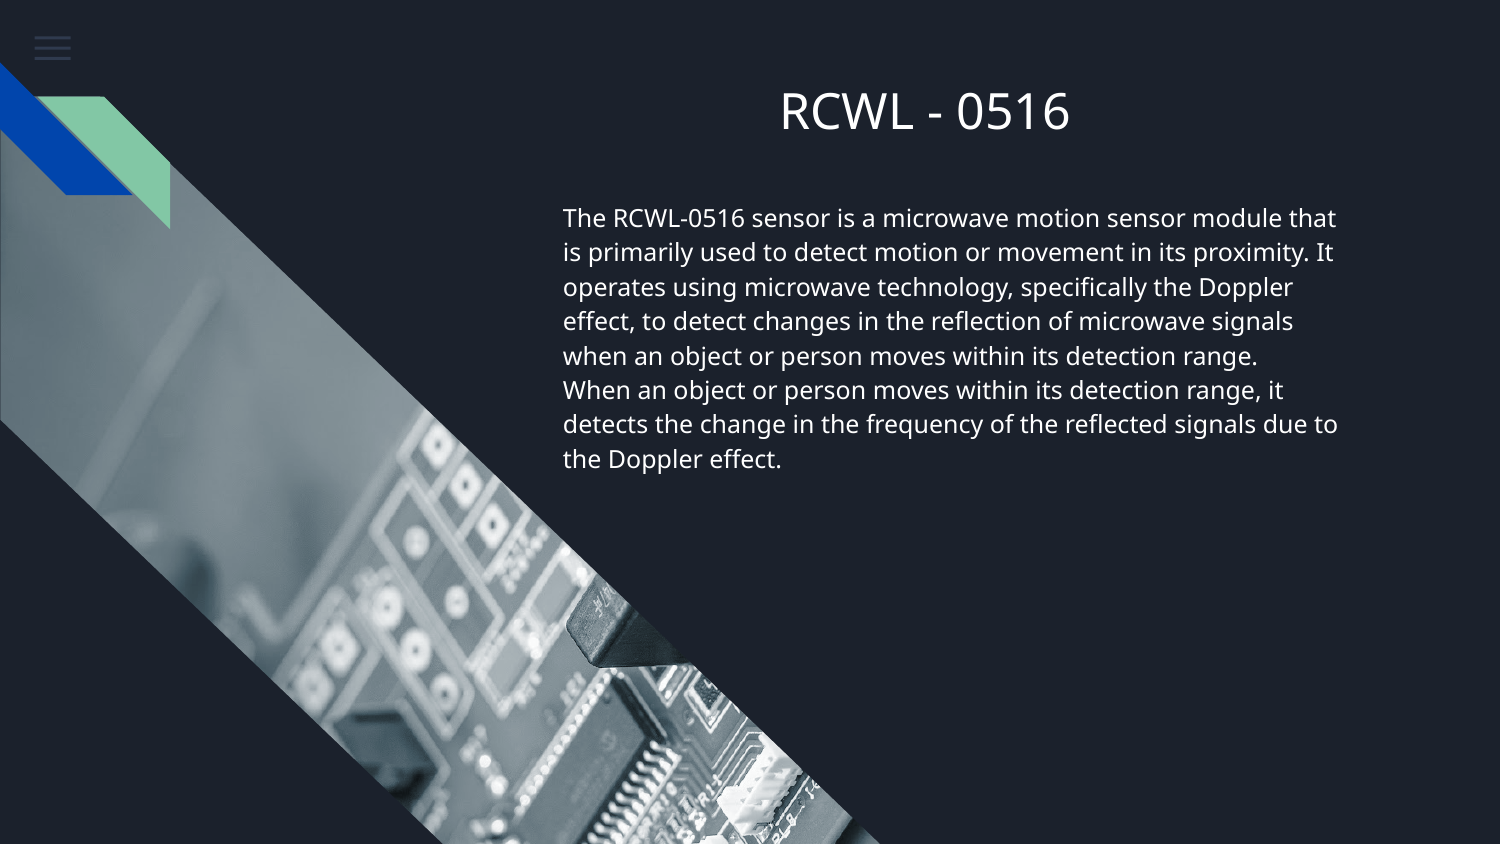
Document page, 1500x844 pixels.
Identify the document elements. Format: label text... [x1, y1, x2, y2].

picture [0, 97, 880, 844]
title RCWL - 0516 [516, 64, 1399, 183]
list The RCWL-0516 sensor is a microwave motion sensor module that is primarily used to detect motion or movement in its proximity. It operates using microwave technology, specifically the Doppler effect, to detect changes in the reflection of microwave signals when an object or person moves within its detection range. When an object or person moves within its detection range, it detects the change in the frequency of the reflected signals due to the Doppler effect. [547, 182, 1368, 704]
